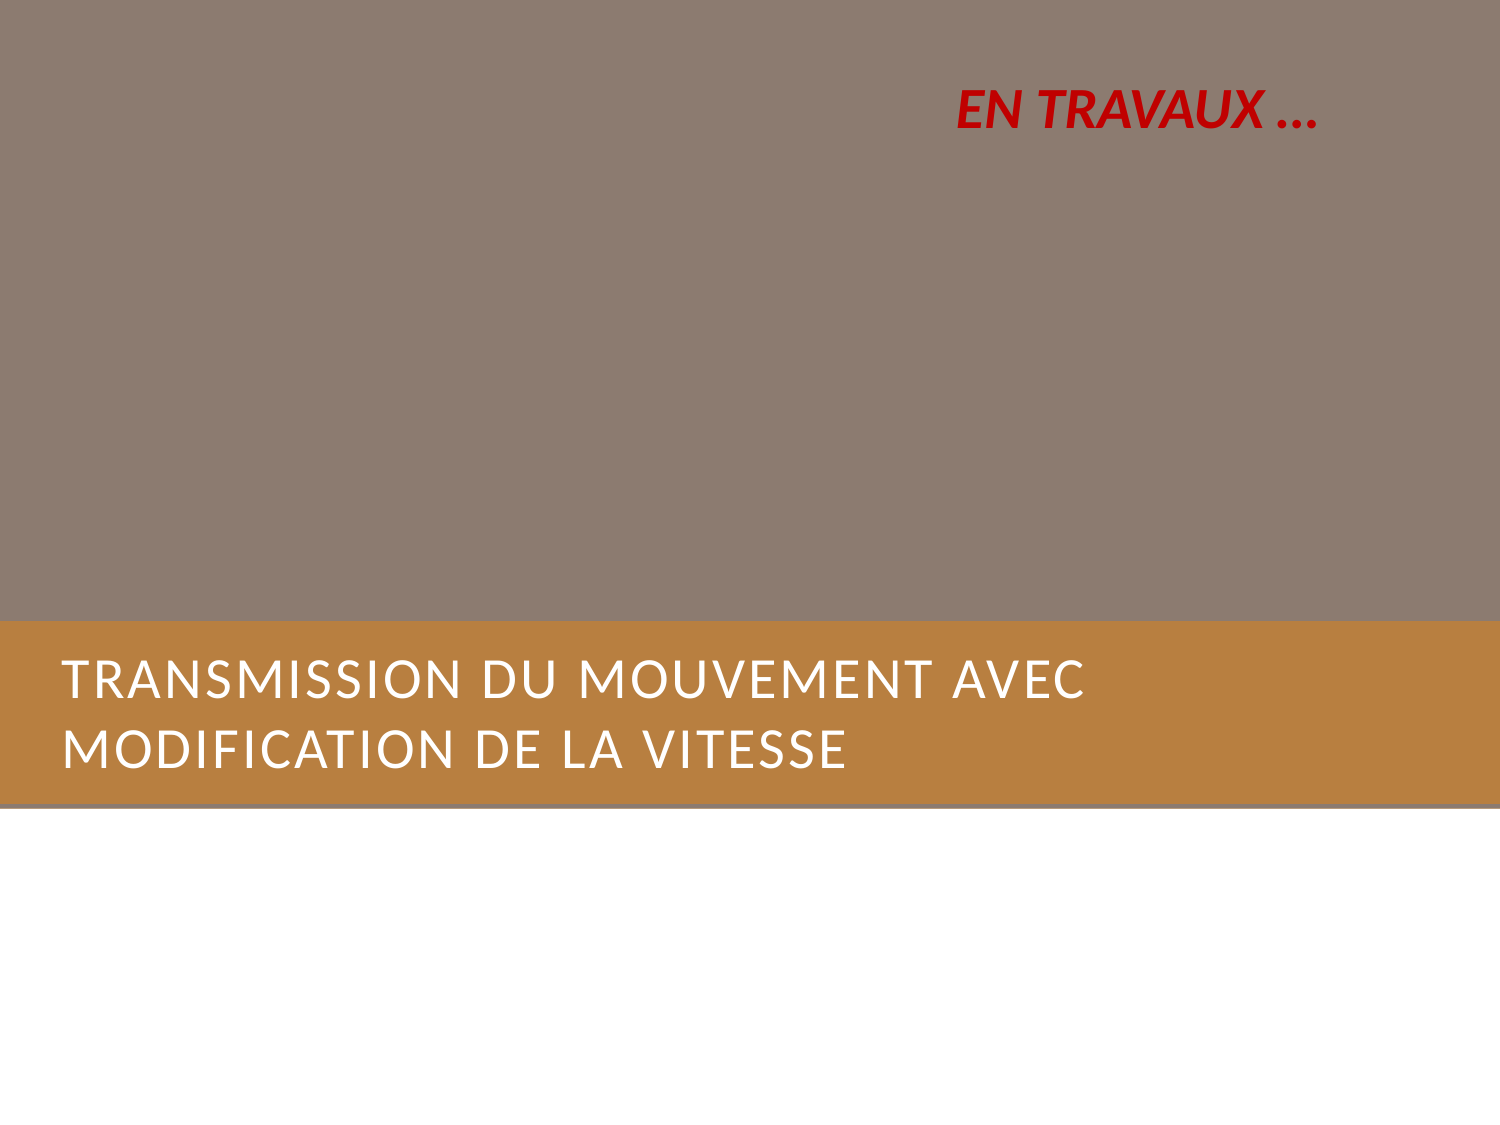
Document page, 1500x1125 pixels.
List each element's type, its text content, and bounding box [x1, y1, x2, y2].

title Transmission du mouvement AVEC modification de la vitesse [46, 632, 1235, 810]
